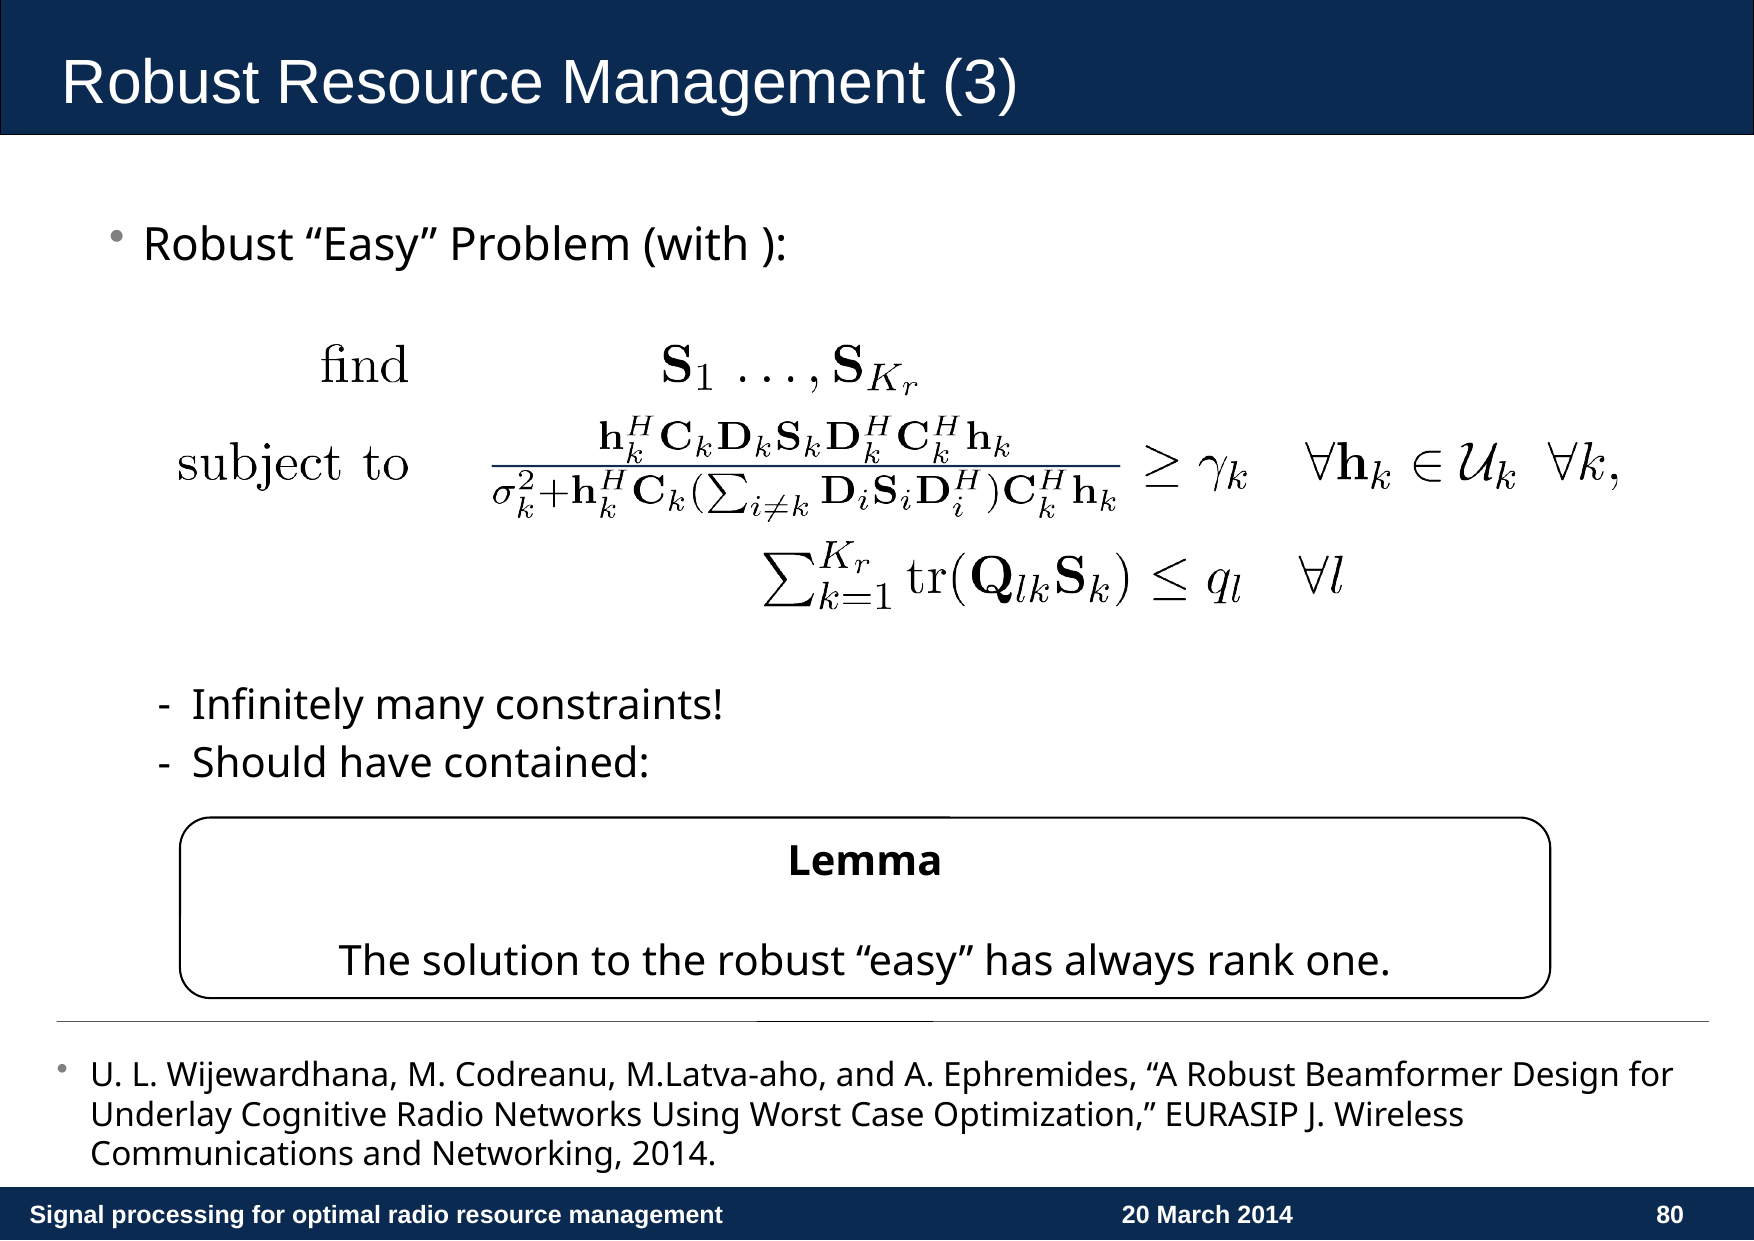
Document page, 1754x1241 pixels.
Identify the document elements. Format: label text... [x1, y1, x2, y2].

picture [176, 336, 1622, 712]
footer 20 March 2014 [829, 1199, 1586, 1241]
slide_number Signal processing for optimal radio resource management [14, 1180, 771, 1241]
text_box U. L. Wijewardhana, M. Codreanu, M.Latva-aho, and A. Ephremides, “A Robust Beamformer Design for Underlay Cognitive Radio Networks Using Worst Case Optimization,” EURASIP J. Wireless Communications and Networking, 2014. [56, 1045, 1751, 1199]
text_box Lemma The solution to the robust “easy” has always rank one. [179, 817, 1551, 999]
slide_number 80 [1627, 1199, 1714, 1241]
title Robust Resource Management (3) [61, 22, 1663, 135]
